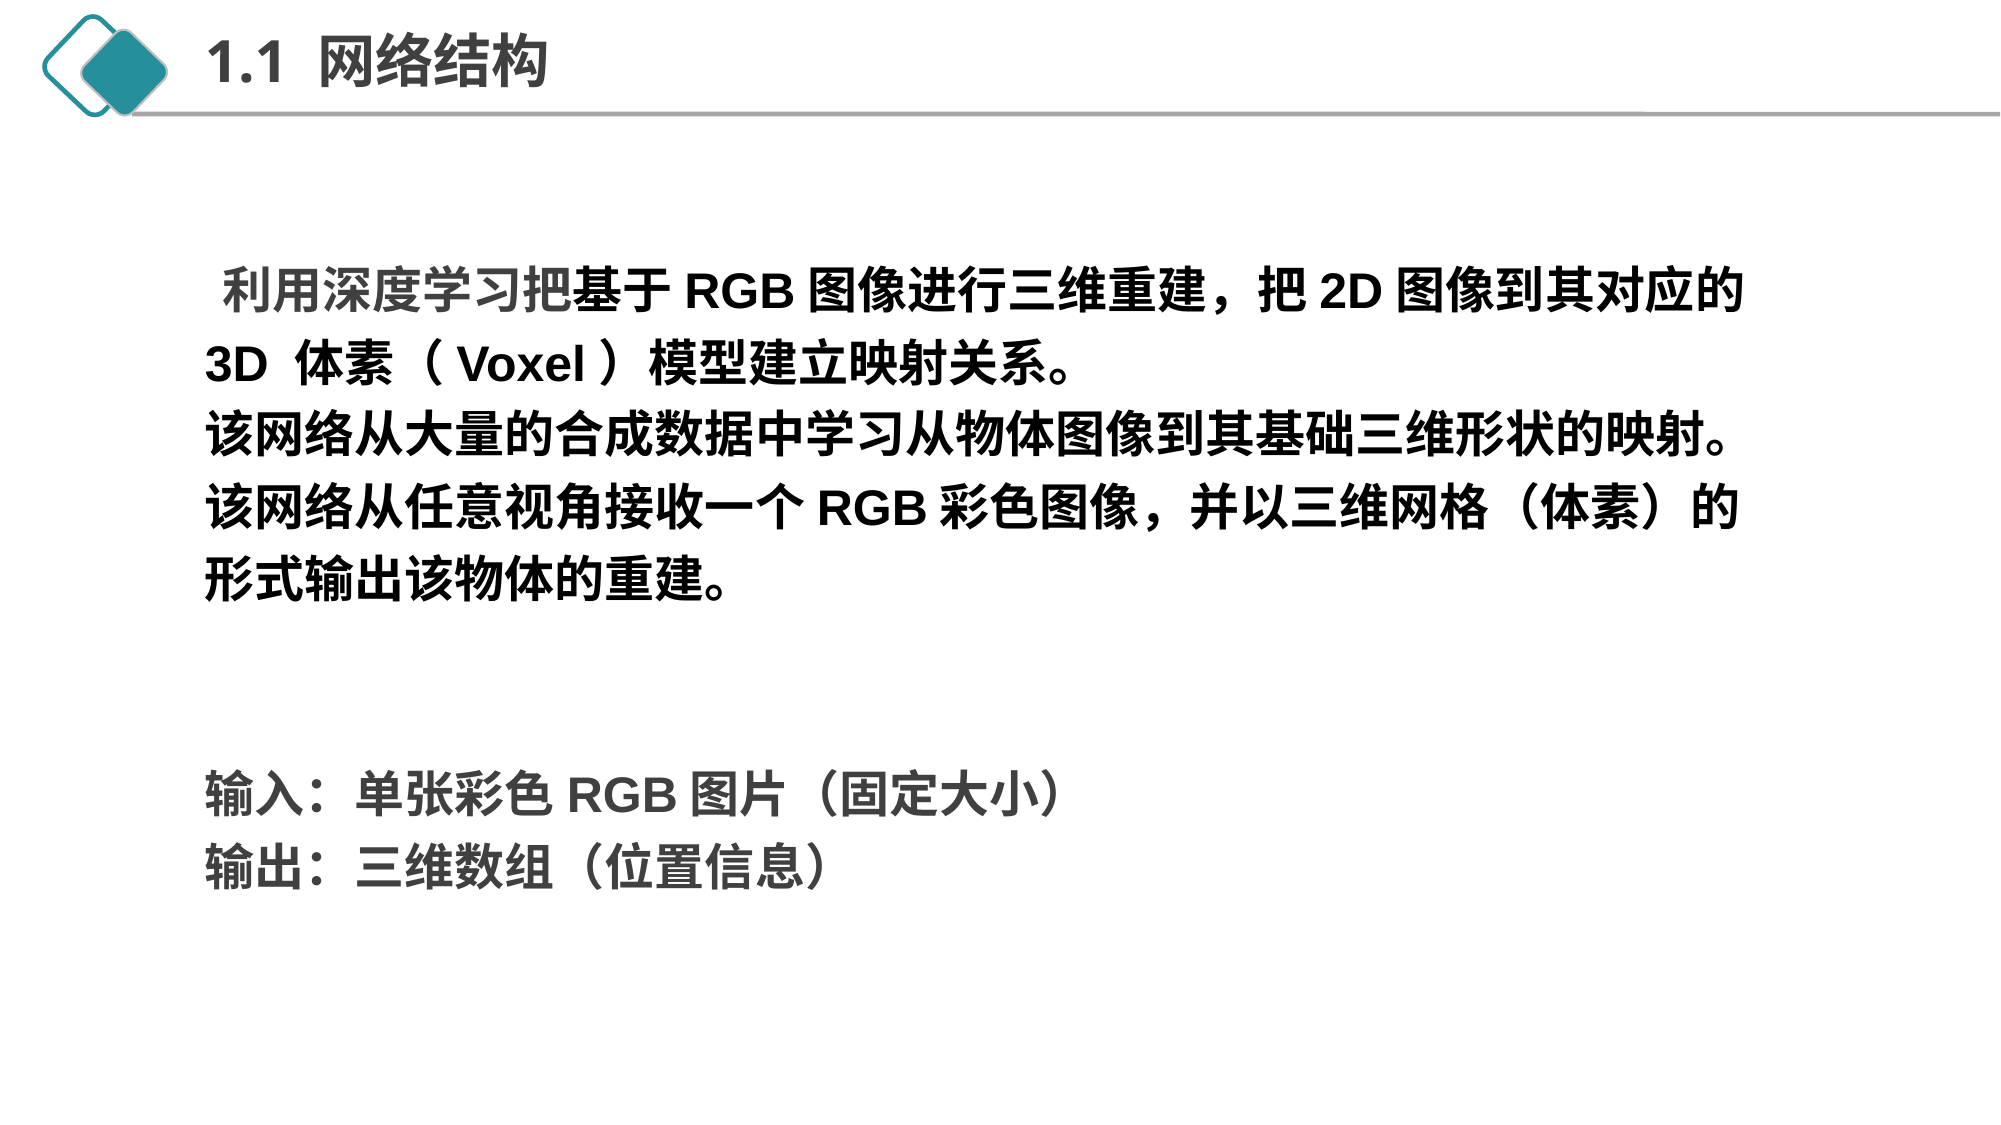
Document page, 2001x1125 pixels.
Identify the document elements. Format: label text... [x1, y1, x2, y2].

text_box 1.1 网络结构 [189, 25, 1048, 115]
text_box 利用深度学习把基于RGB图像进行三维重建，把2D图像到其对应的3D 体素（Voxel）模型建立映射关系。 该网络从大量的合成数据中学习从物体图像到其基础三维形状的映射。该网络从任意视角接收一个RGB彩色图像，并以三维网格（体素）的形式输出该物体的重建。 输入：单张彩色RGB图片（固定大小） 输出：三维数组（位置信息） [190, 239, 1777, 903]
